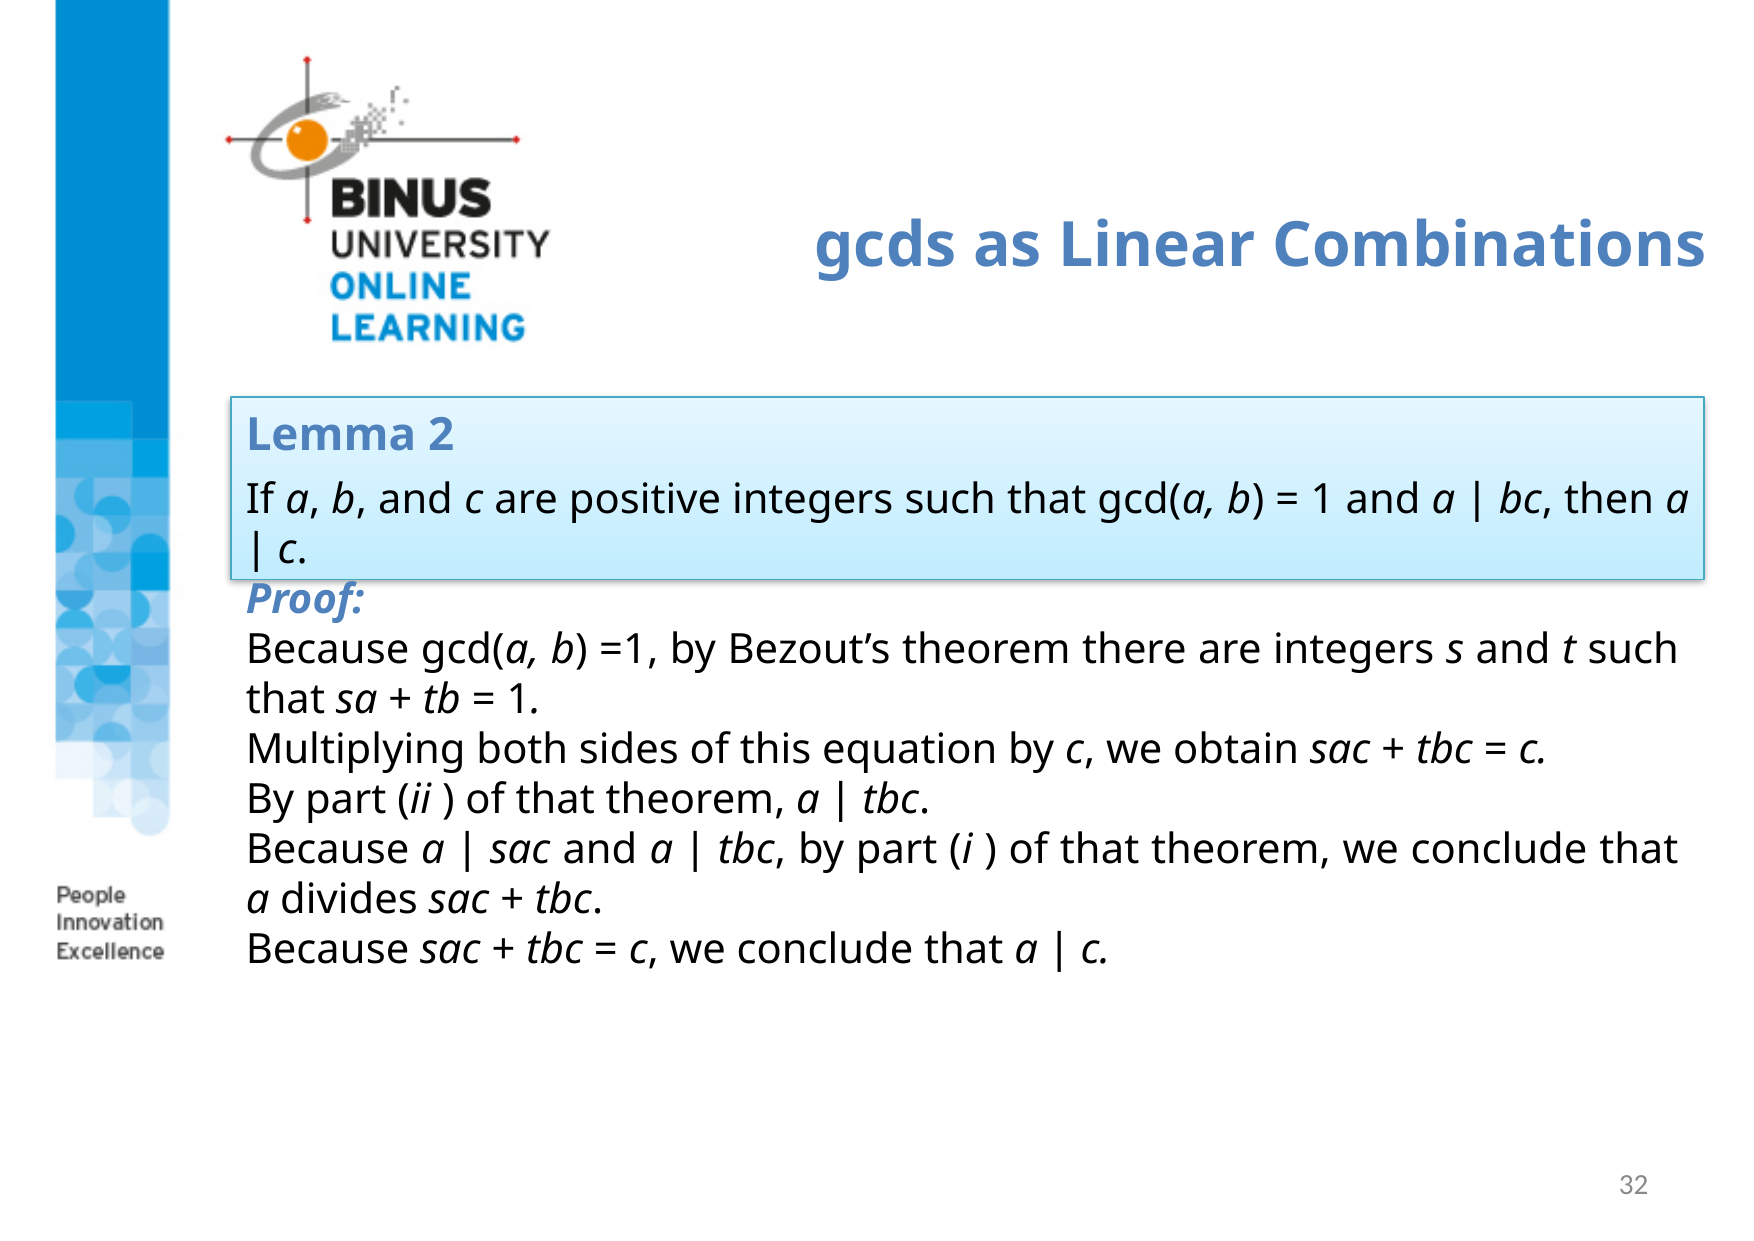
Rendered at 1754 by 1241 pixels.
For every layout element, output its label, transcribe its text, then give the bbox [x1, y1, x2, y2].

text_box Lemma 2 If a, b, and c are positive integers such that gcd(a, b) = 1 and a ∣ bc, then a ∣ c. [230, 396, 1705, 580]
title gcds as Linear Combinations [642, 137, 1725, 345]
text_box Proof: Because gcd(a, b) =1, by Bezout’s theorem there are integers s and t such that sa + tb = 1. Multiplying both sides of this equation by c, we obtain sac + tbc = c. By part (ii ) of that theorem, a ∣ tbc. Because a ∣ sac and a ∣ tbc, by part (i ) of that theorem, we conclude that a divides sac + tbc. Because sac + tbc = c, we conclude that a ∣ c. [231, 563, 1694, 979]
picture [0, 0, 1754, 1241]
slide_number 32 [1256, 1149, 1666, 1216]
